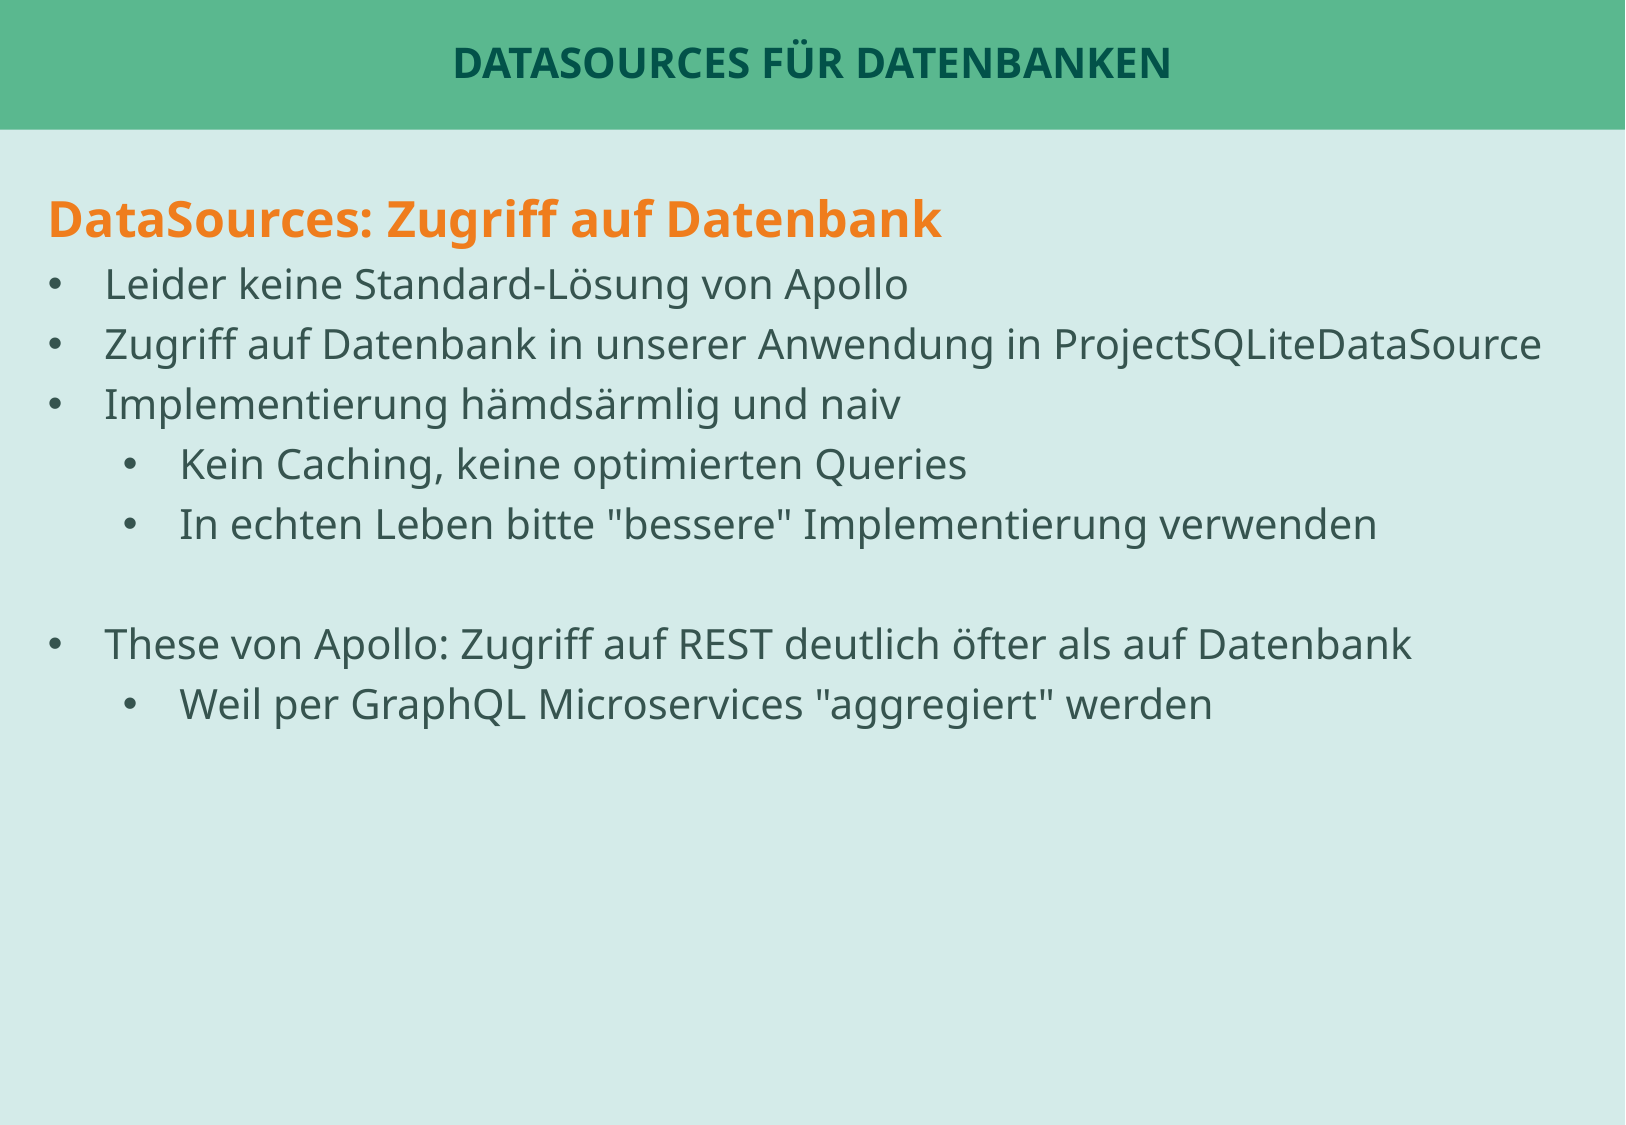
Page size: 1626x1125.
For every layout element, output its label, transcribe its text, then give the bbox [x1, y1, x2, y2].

text_box DataSources: Zugriff auf Datenbank Leider keine Standard-Lösung von Apollo Zugriff auf Datenbank in unserer Anwendung in ProjectSQLiteDataSource Implementierung hämdsärmlig und naiv Kein Caching, keine optimierten Queries In echten Leben bitte "bessere" Implementierung verwenden These von Apollo: Zugriff auf REST deutlich öfter als auf Datenbank Weil per GraphQL Microservices "aggregiert" werden [33, 168, 1592, 856]
title DataSources für Datenbanken [0, 0, 1625, 130]
